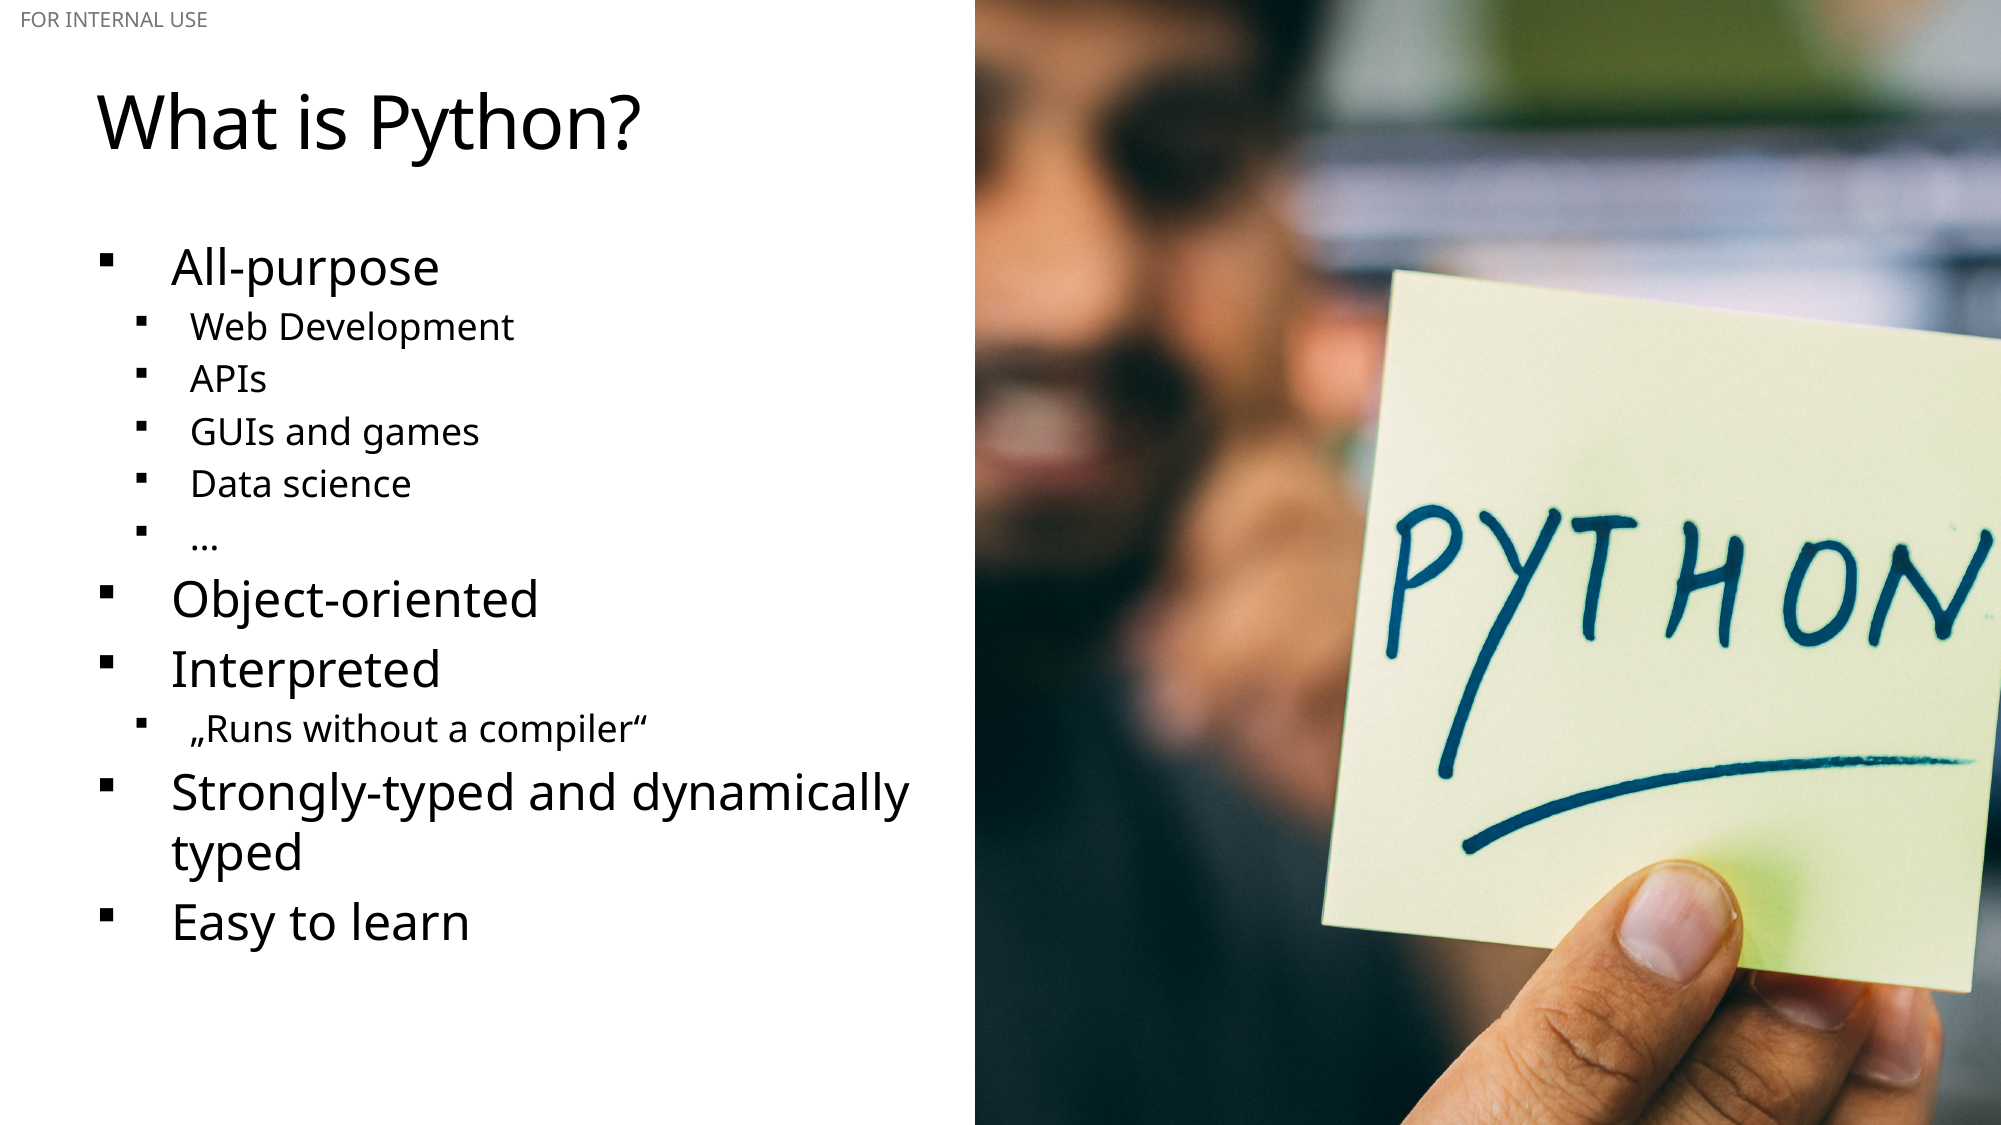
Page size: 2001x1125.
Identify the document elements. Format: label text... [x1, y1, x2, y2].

picture [974, 0, 2001, 1125]
list All-purpose Web Development APIs GUIs and games Data science … Object-oriented Interpreted „Runs without a compiler“ Strongly-typed and dynamically typed Easy to learn [96, 235, 932, 975]
title What is Python? [96, 75, 974, 166]
